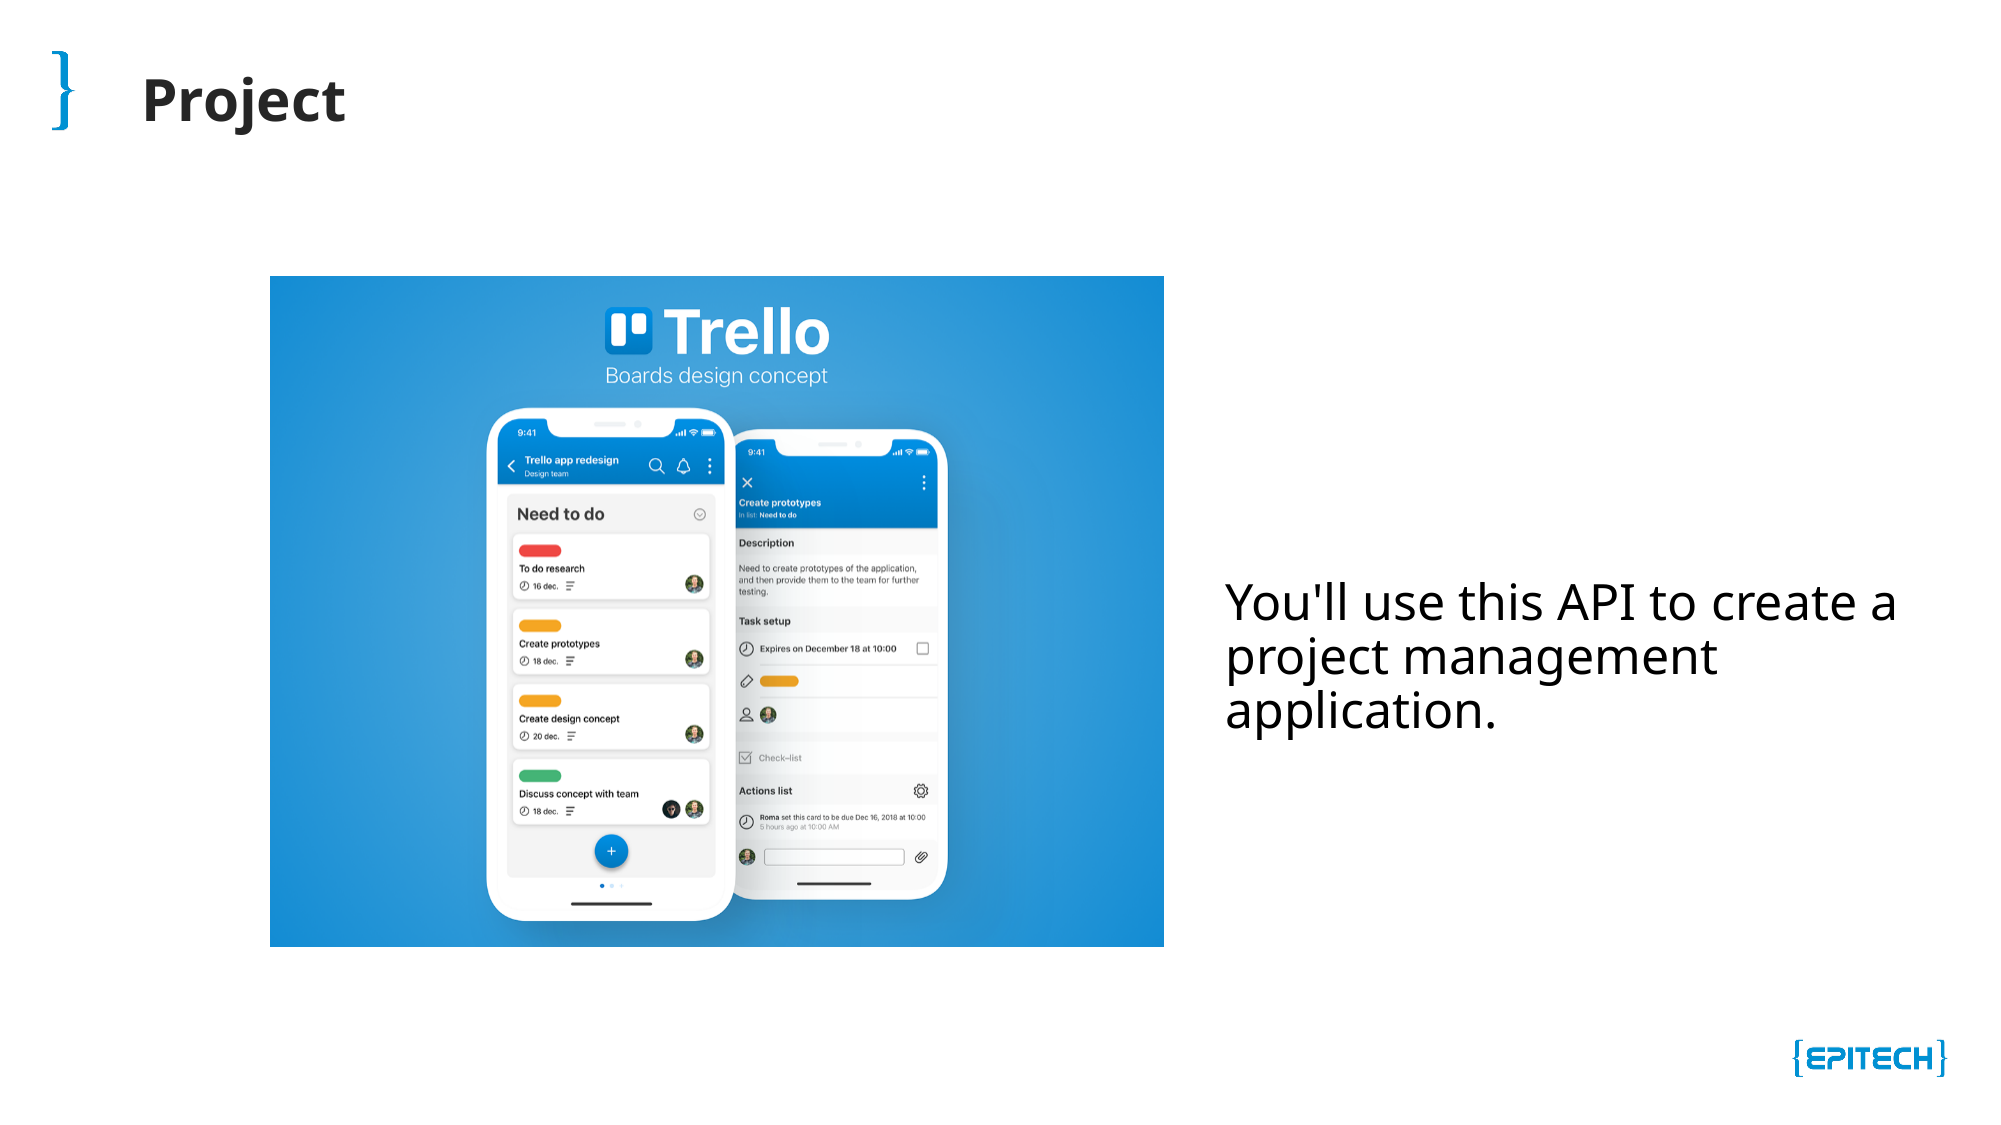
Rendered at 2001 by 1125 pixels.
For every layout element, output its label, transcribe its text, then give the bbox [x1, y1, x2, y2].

title Project [126, 38, 1489, 142]
text_box You'll use this API to create a project management application. [1210, 570, 1940, 832]
picture [0, 0, 2000, 1125]
